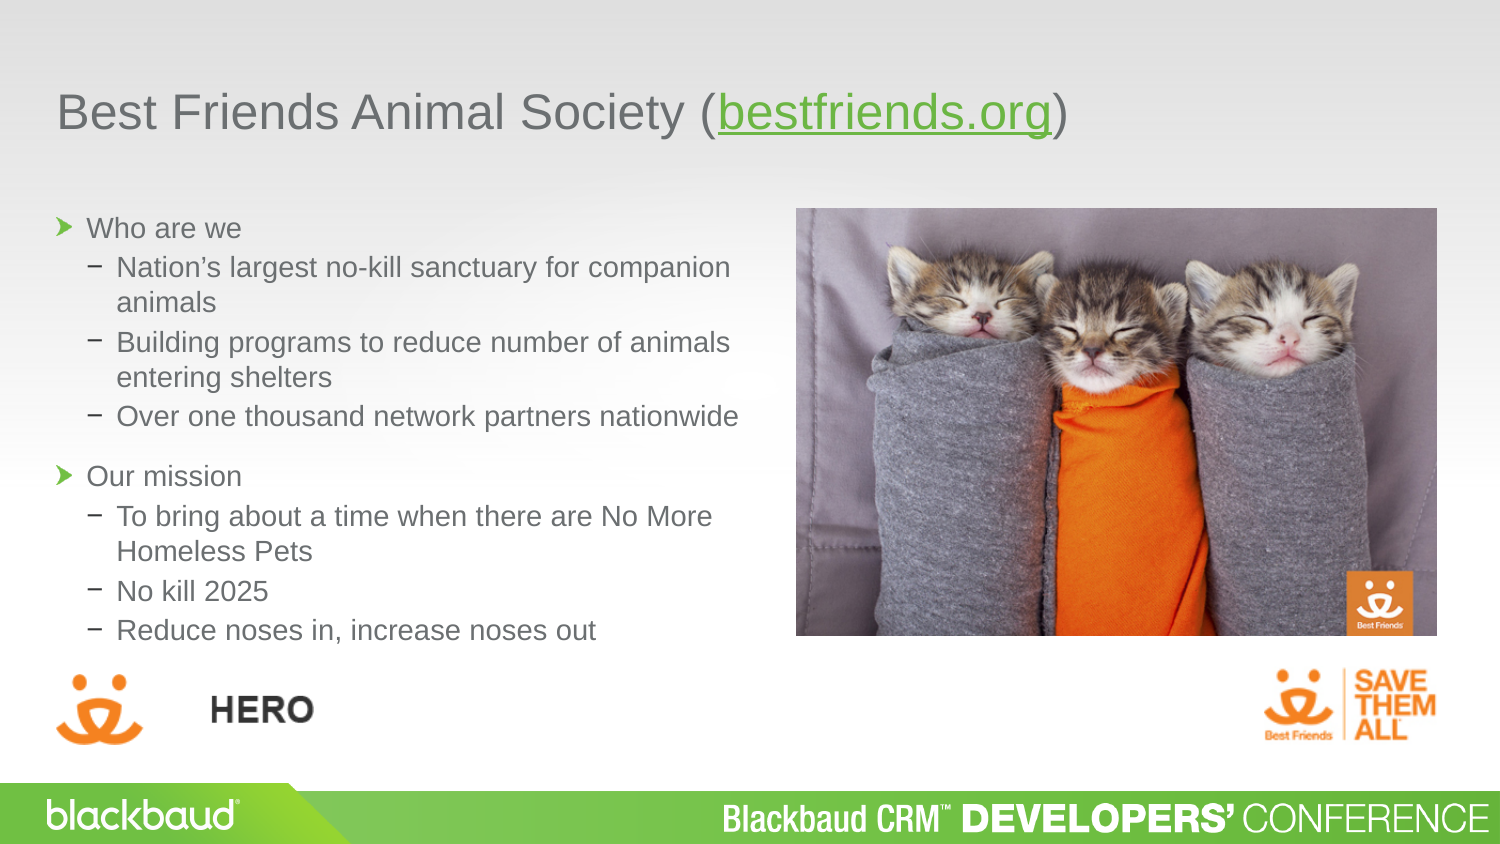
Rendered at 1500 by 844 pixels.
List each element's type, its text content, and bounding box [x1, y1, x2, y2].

title Best Friends Animal Society (bestfriends.org) [56, 17, 1437, 140]
list Who are we Nation’s largest no-kill sanctuary for companion animals Building programs to reduce number of animals entering shelters Over one thousand network partners nationwide Our mission To bring about a time when there are No More Homeless Pets No kill 2025 Reduce noses in, increase noses out [56, 208, 797, 743]
picture [0, 0, 1500, 844]
